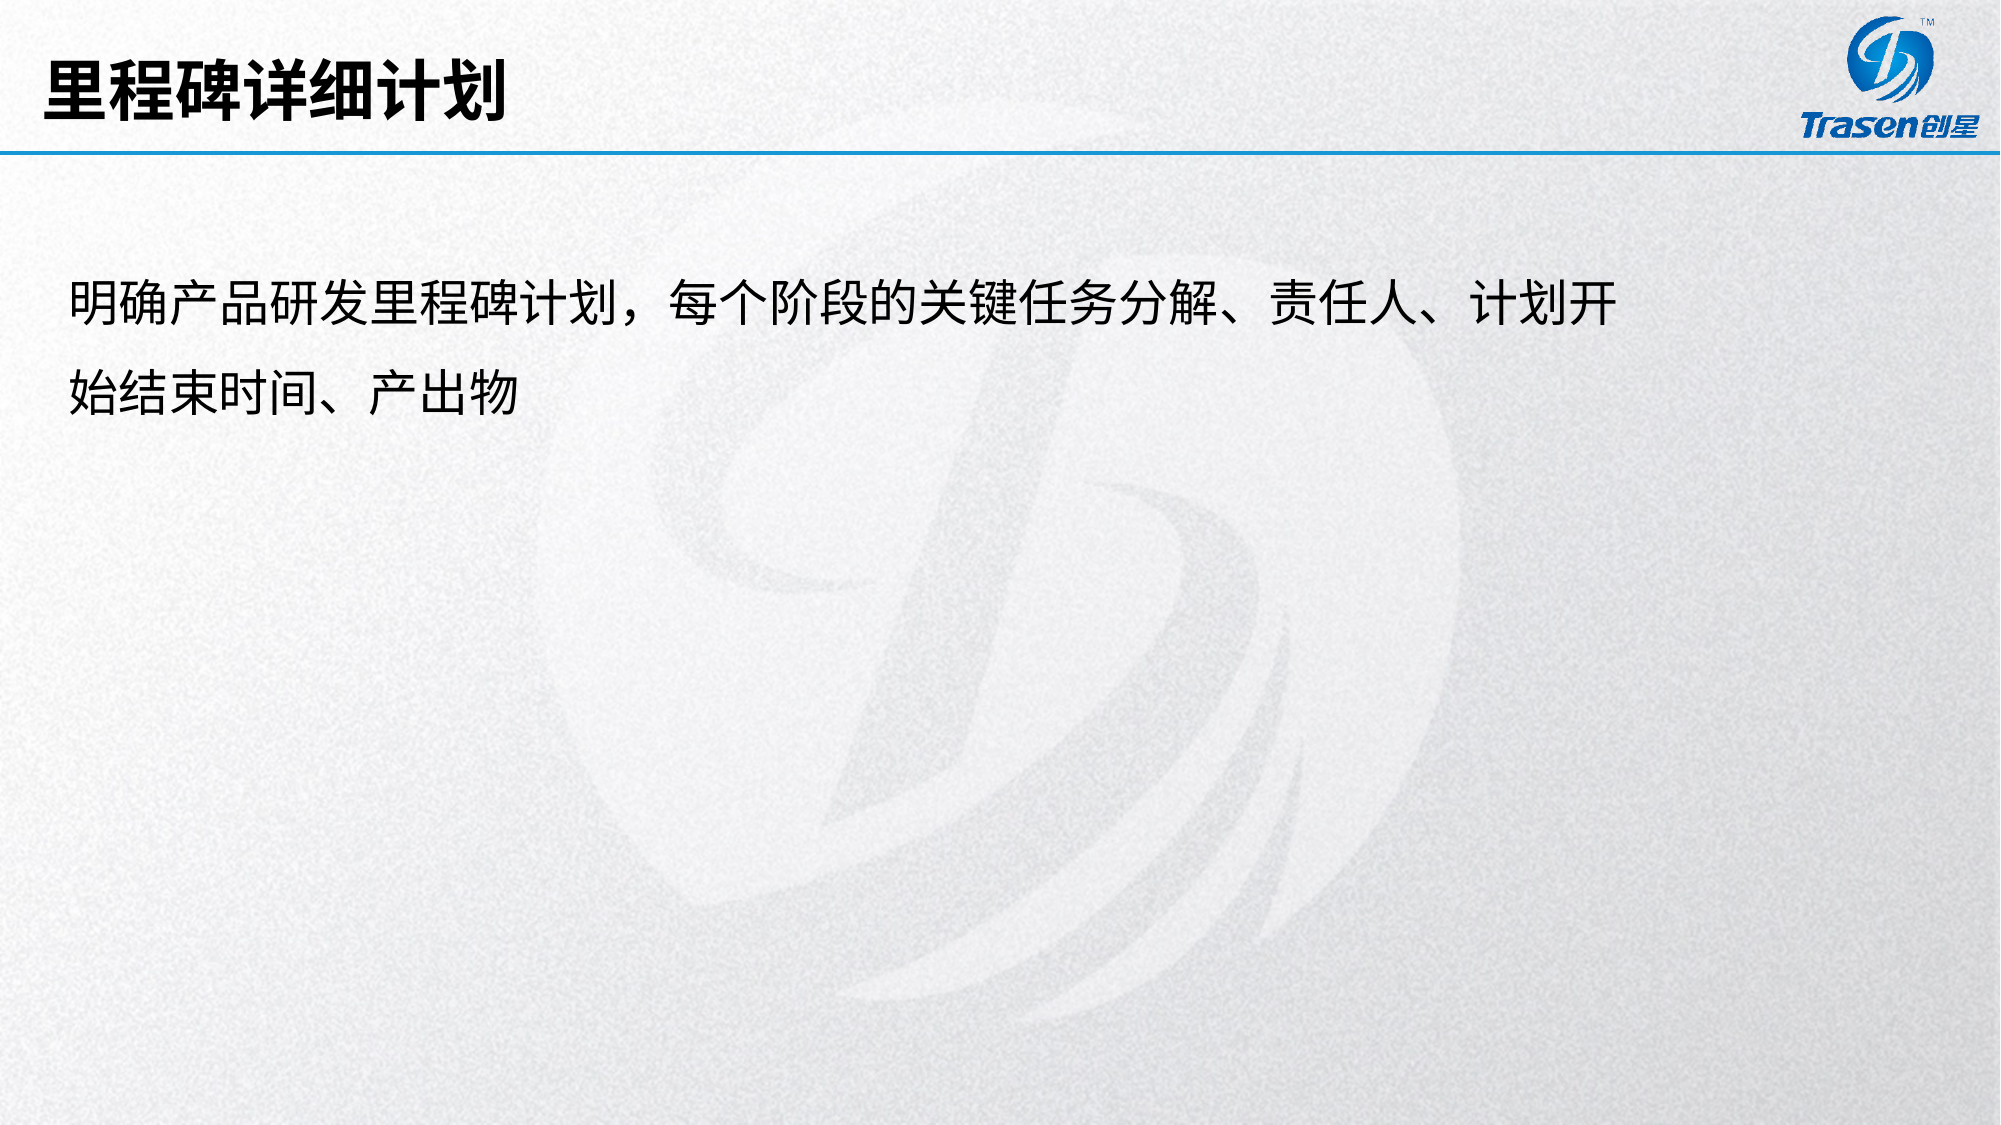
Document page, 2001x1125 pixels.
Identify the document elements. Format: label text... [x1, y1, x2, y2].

title 里程碑详细计划 [26, 35, 1752, 153]
picture [0, 0, 2001, 1125]
text_box 明确产品研发里程碑计划，每个阶段的关键任务分解、责任人、计划开始结束时间、产出物 [54, 234, 1679, 429]
